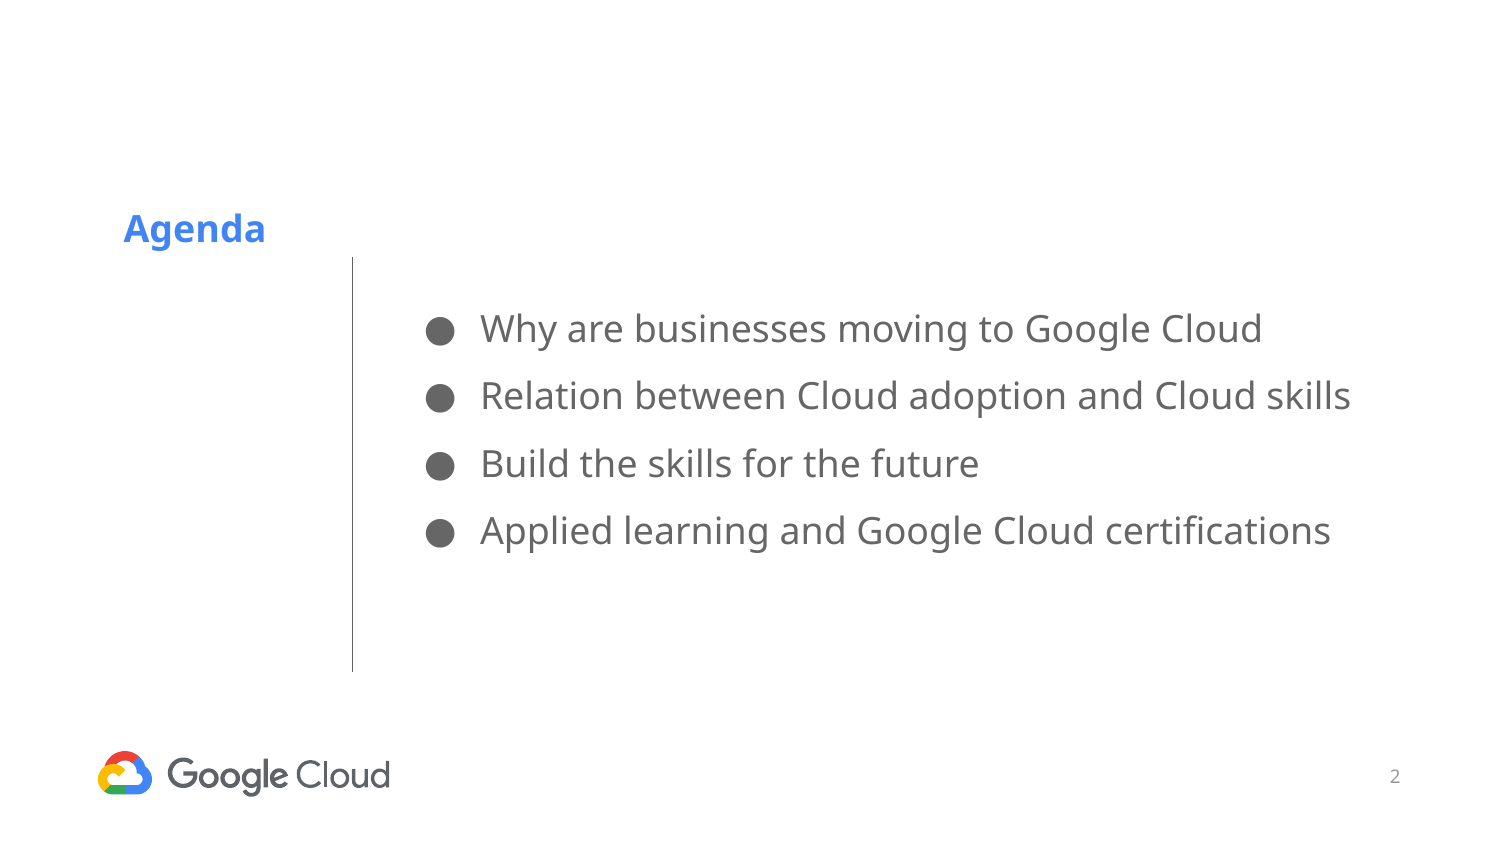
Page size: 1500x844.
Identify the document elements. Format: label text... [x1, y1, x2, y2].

list Why are businesses moving to Google Cloud Relation between Cloud adoption and Cloud skills Build the skills for the future Applied learning and Google Cloud certifications [390, 266, 1419, 755]
title Agenda [15, 189, 375, 282]
